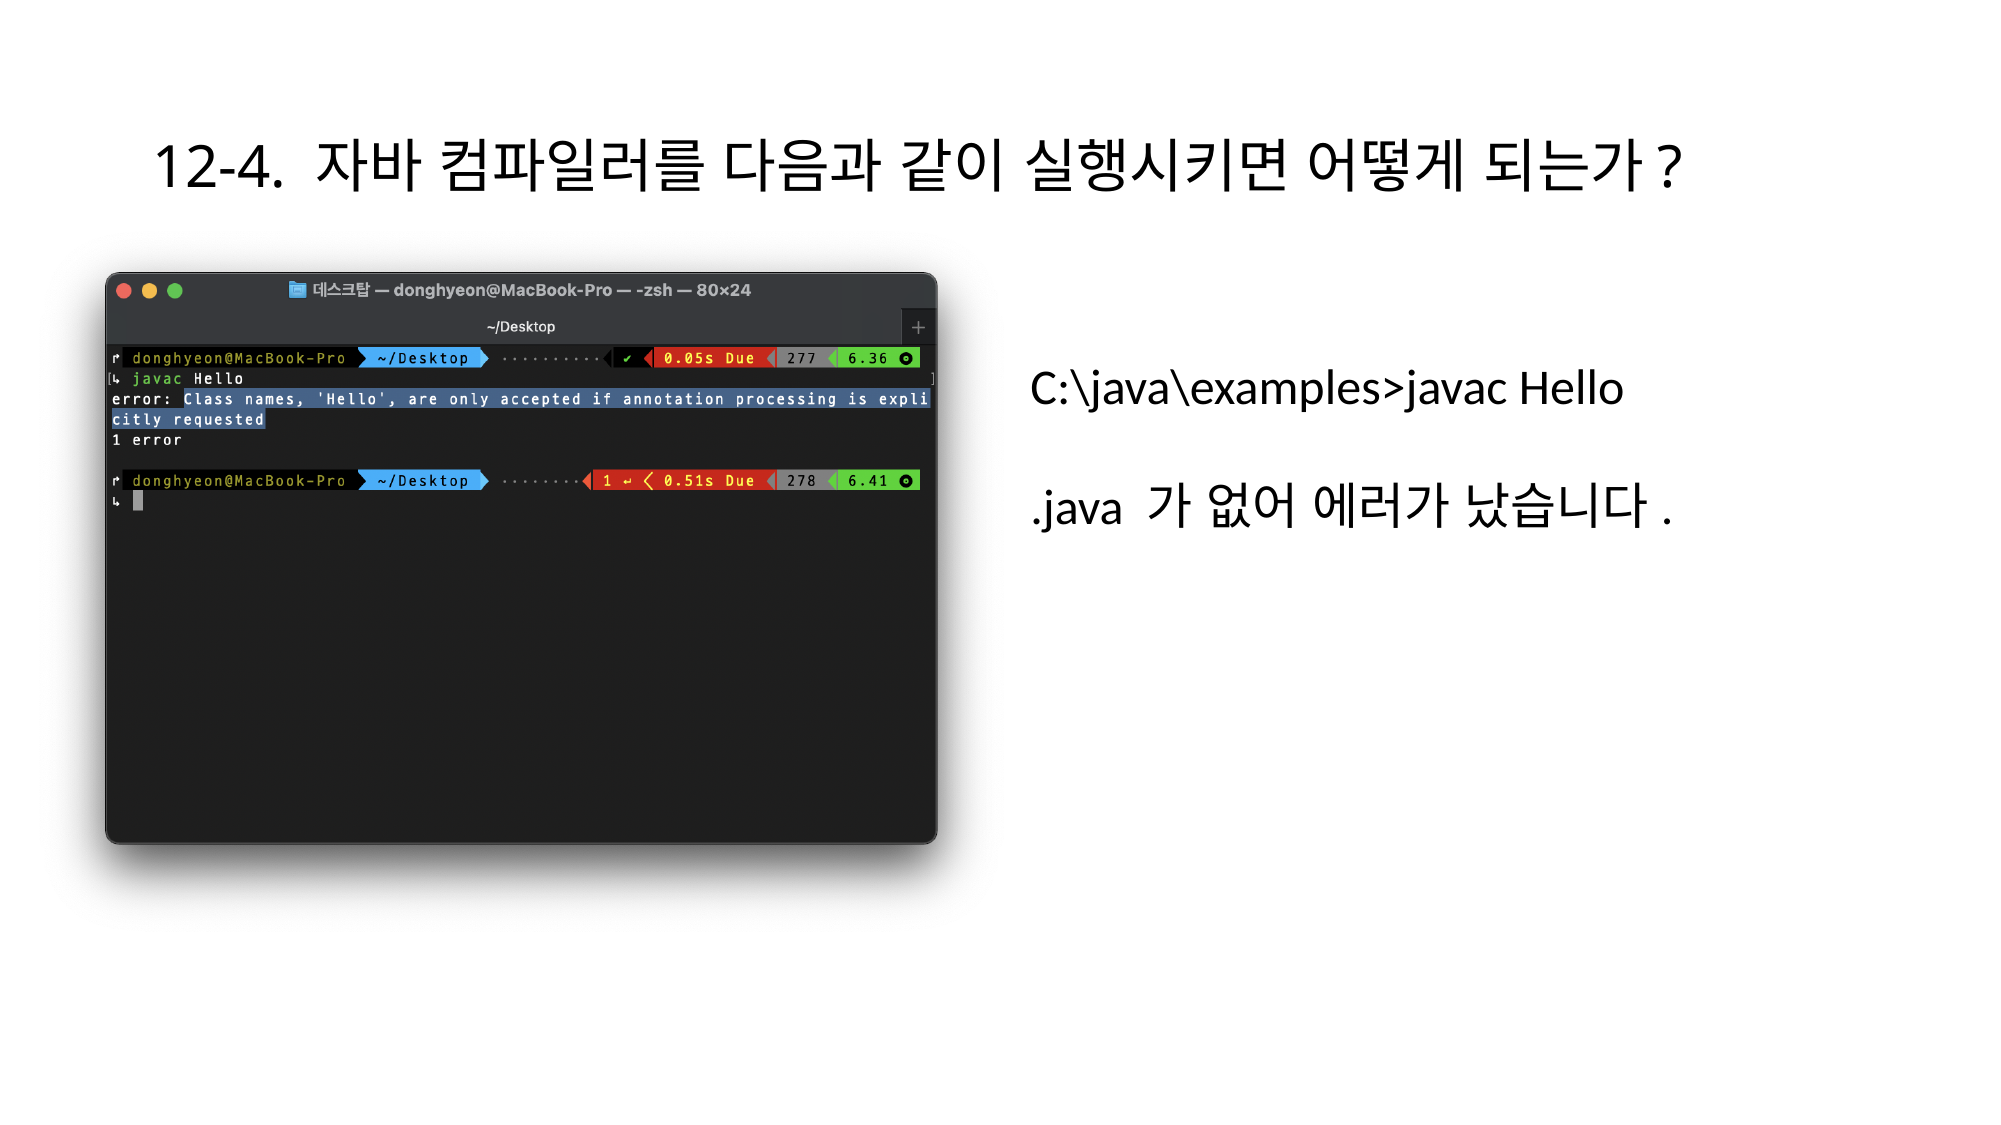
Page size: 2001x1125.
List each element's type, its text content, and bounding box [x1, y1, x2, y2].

text_box C:\java\examples>javac Hello .java 가 없어 에러가 났습니다. [1015, 346, 1863, 542]
title 12-4. 자바 컴파일러를 다음과 같이 실행시키면 어떻게 되는가? [137, 59, 1863, 278]
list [34, 224, 1008, 939]
